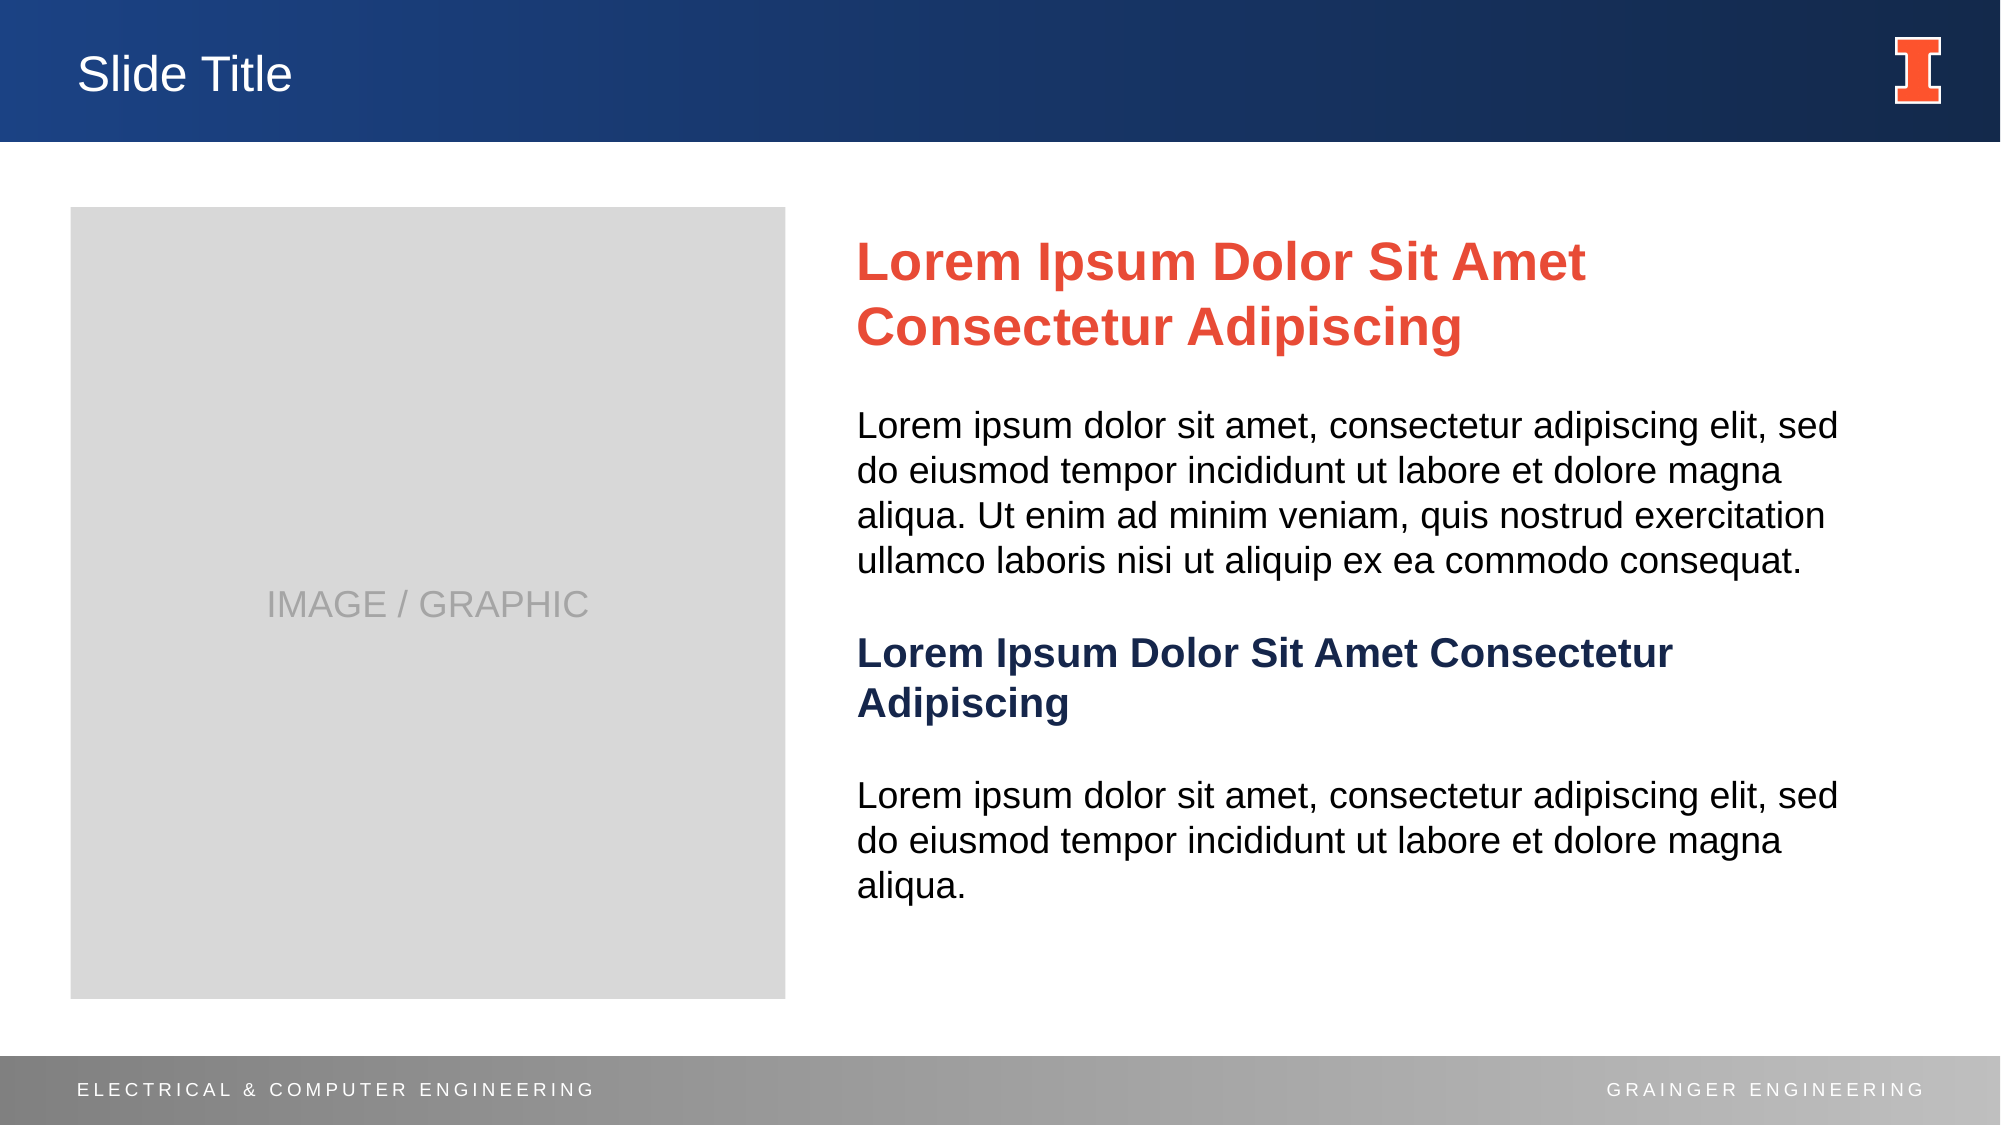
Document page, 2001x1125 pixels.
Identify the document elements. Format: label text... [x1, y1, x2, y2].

text_box Lorem Ipsum Dolor Sit Amet Consectetur Adipiscing Lorem ipsum dolor sit amet, consectetur adipiscing elit, sed do eiusmod tempor incididunt ut labore et dolore magna aliqua. Ut enim ad minim veniam, quis nostrud exercitation ullamco laboris nisi ut aliquip ex ea commodo consequat. Lorem Ipsum Dolor Sit Amet Consectetur Adipiscing Lorem ipsum dolor sit amet, consectetur adipiscing elit, sed do eiusmod tempor incididunt ut labore et dolore magna aliqua. [841, 218, 1896, 1010]
text_box GRAINGER ENGINEERING [1531, 1070, 1938, 1108]
text_box [70, 207, 786, 999]
text_box [0, 0, 2000, 142]
text_box [0, 1056, 2000, 1125]
text_box IMAGE / GRAPHIC [241, 572, 616, 633]
picture [1895, 37, 1942, 104]
text_box ELECTRICAL & COMPUTER ENGINEERING [61, 1070, 1373, 1108]
text_box Slide Title [61, 33, 1852, 109]
